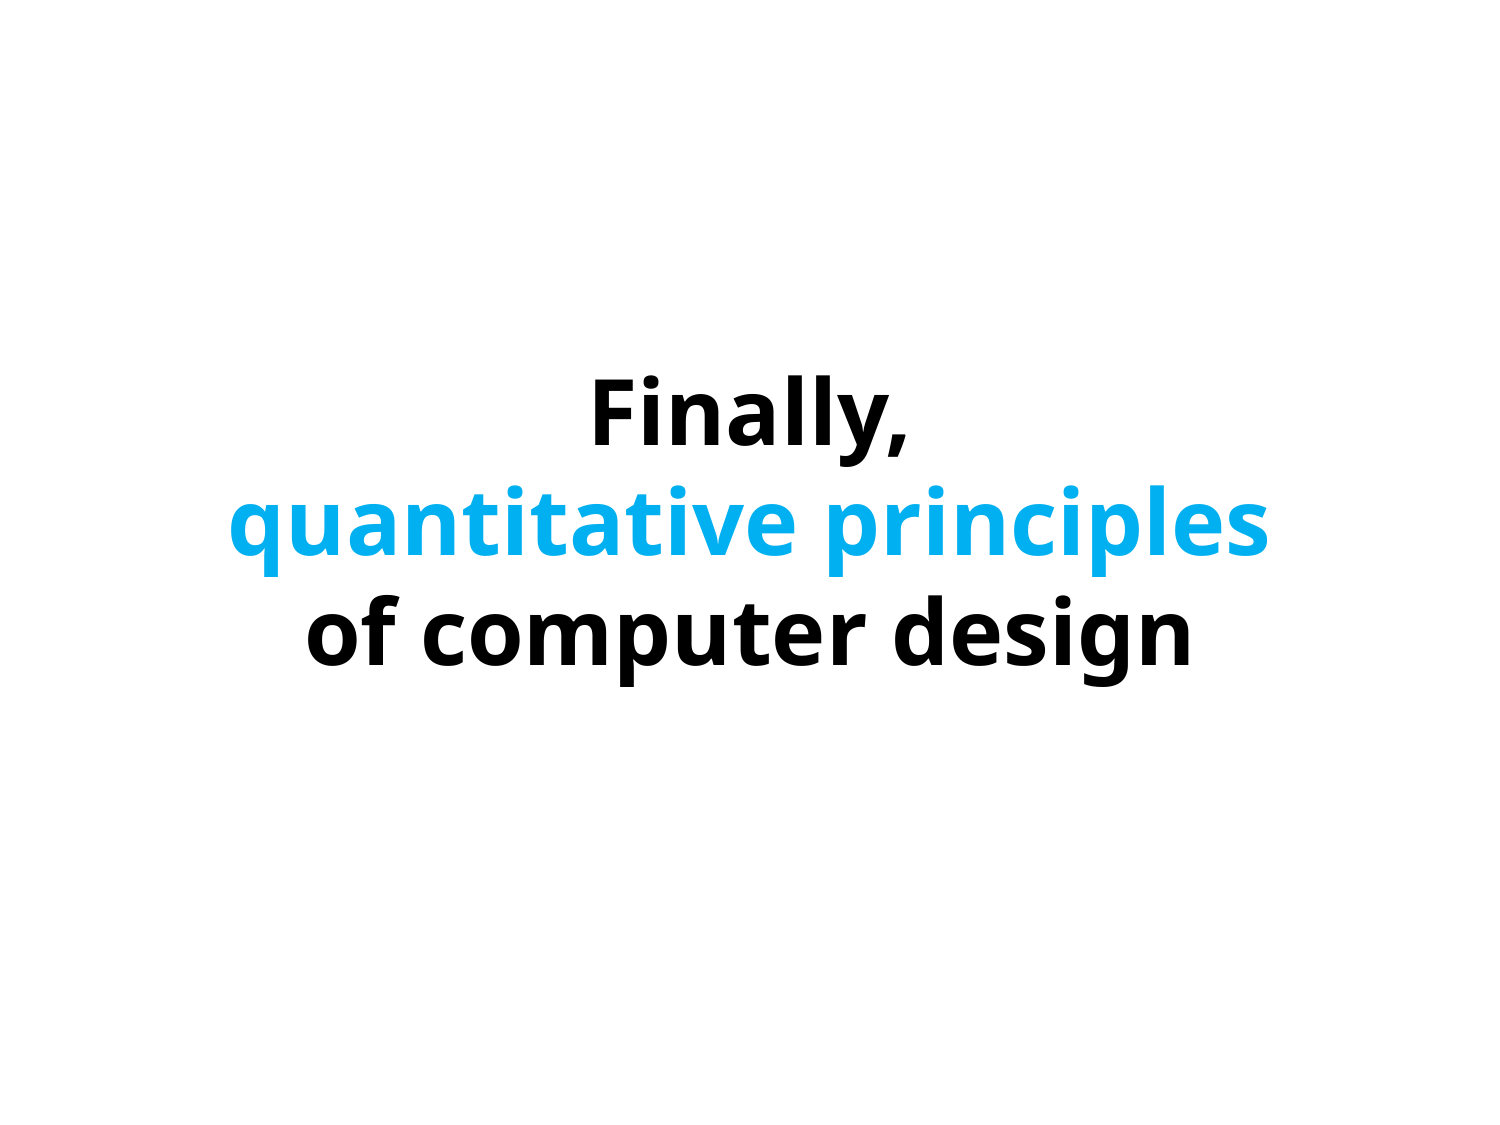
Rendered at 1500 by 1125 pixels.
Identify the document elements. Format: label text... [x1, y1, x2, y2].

text_box Finally, quantitative principles of computer design [0, 425, 1500, 613]
